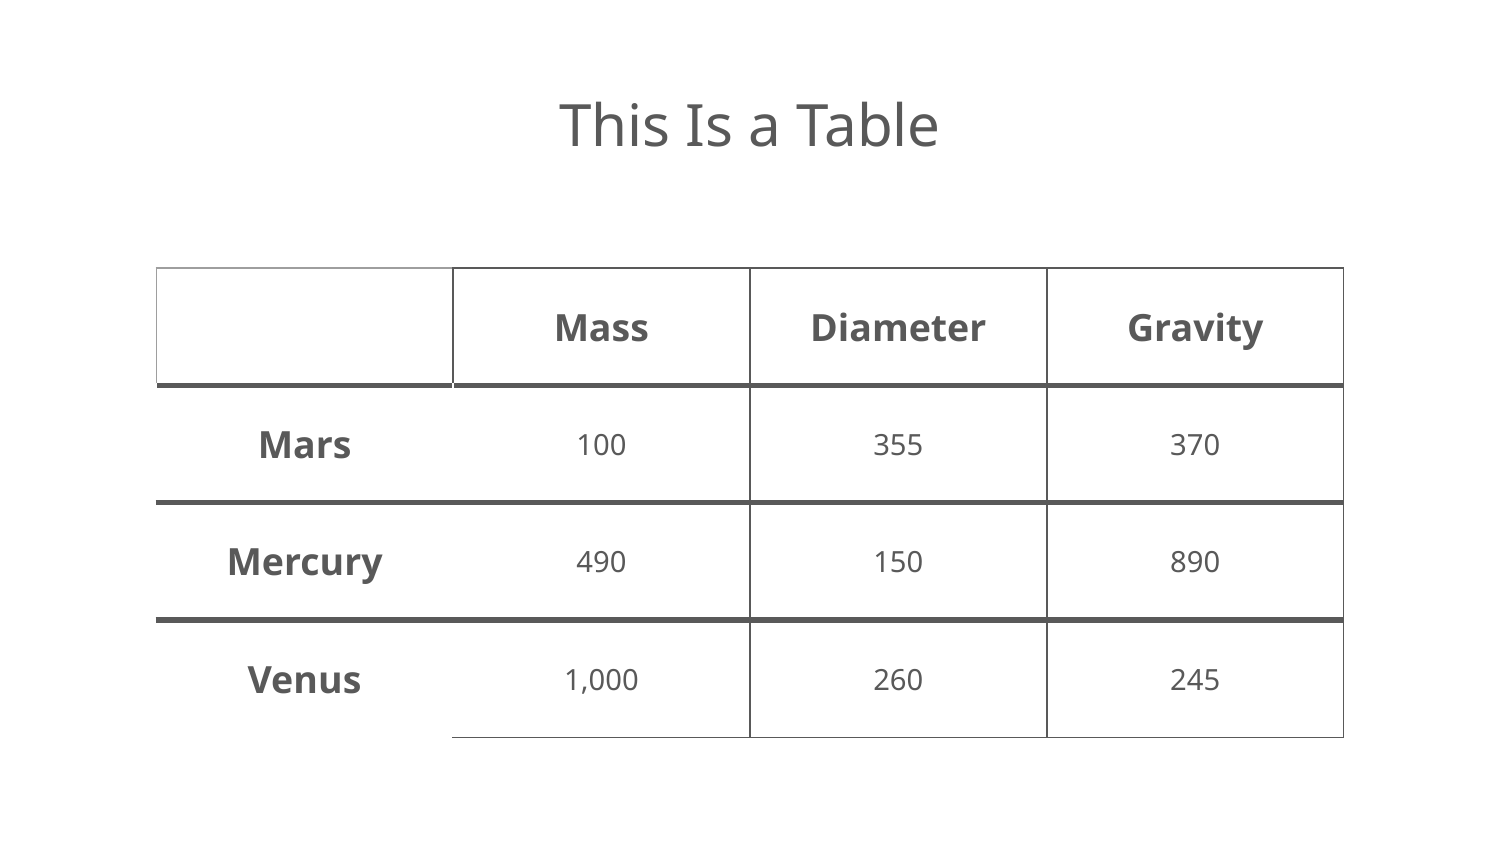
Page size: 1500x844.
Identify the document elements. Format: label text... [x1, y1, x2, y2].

table_cell 150 [751, 505, 1046, 617]
table_cell 890 [1048, 505, 1343, 617]
table_cell Mars [157, 388, 452, 500]
table_cell 370 [1048, 388, 1343, 500]
title This Is a Table [116, 73, 1383, 168]
table_cell 355 [751, 388, 1046, 500]
table_cell 490 [454, 505, 749, 617]
table_cell 245 [1048, 623, 1343, 737]
table_header Diameter [751, 269, 1046, 383]
table_cell Venus [157, 623, 452, 737]
table_header Mass [454, 269, 749, 383]
table_header Gravity [1048, 269, 1343, 383]
table_cell 260 [751, 623, 1046, 737]
table_cell Mercury [157, 505, 452, 617]
table_cell 1,000 [454, 623, 749, 737]
table_header [157, 269, 452, 383]
table_cell 100 [454, 388, 749, 500]
